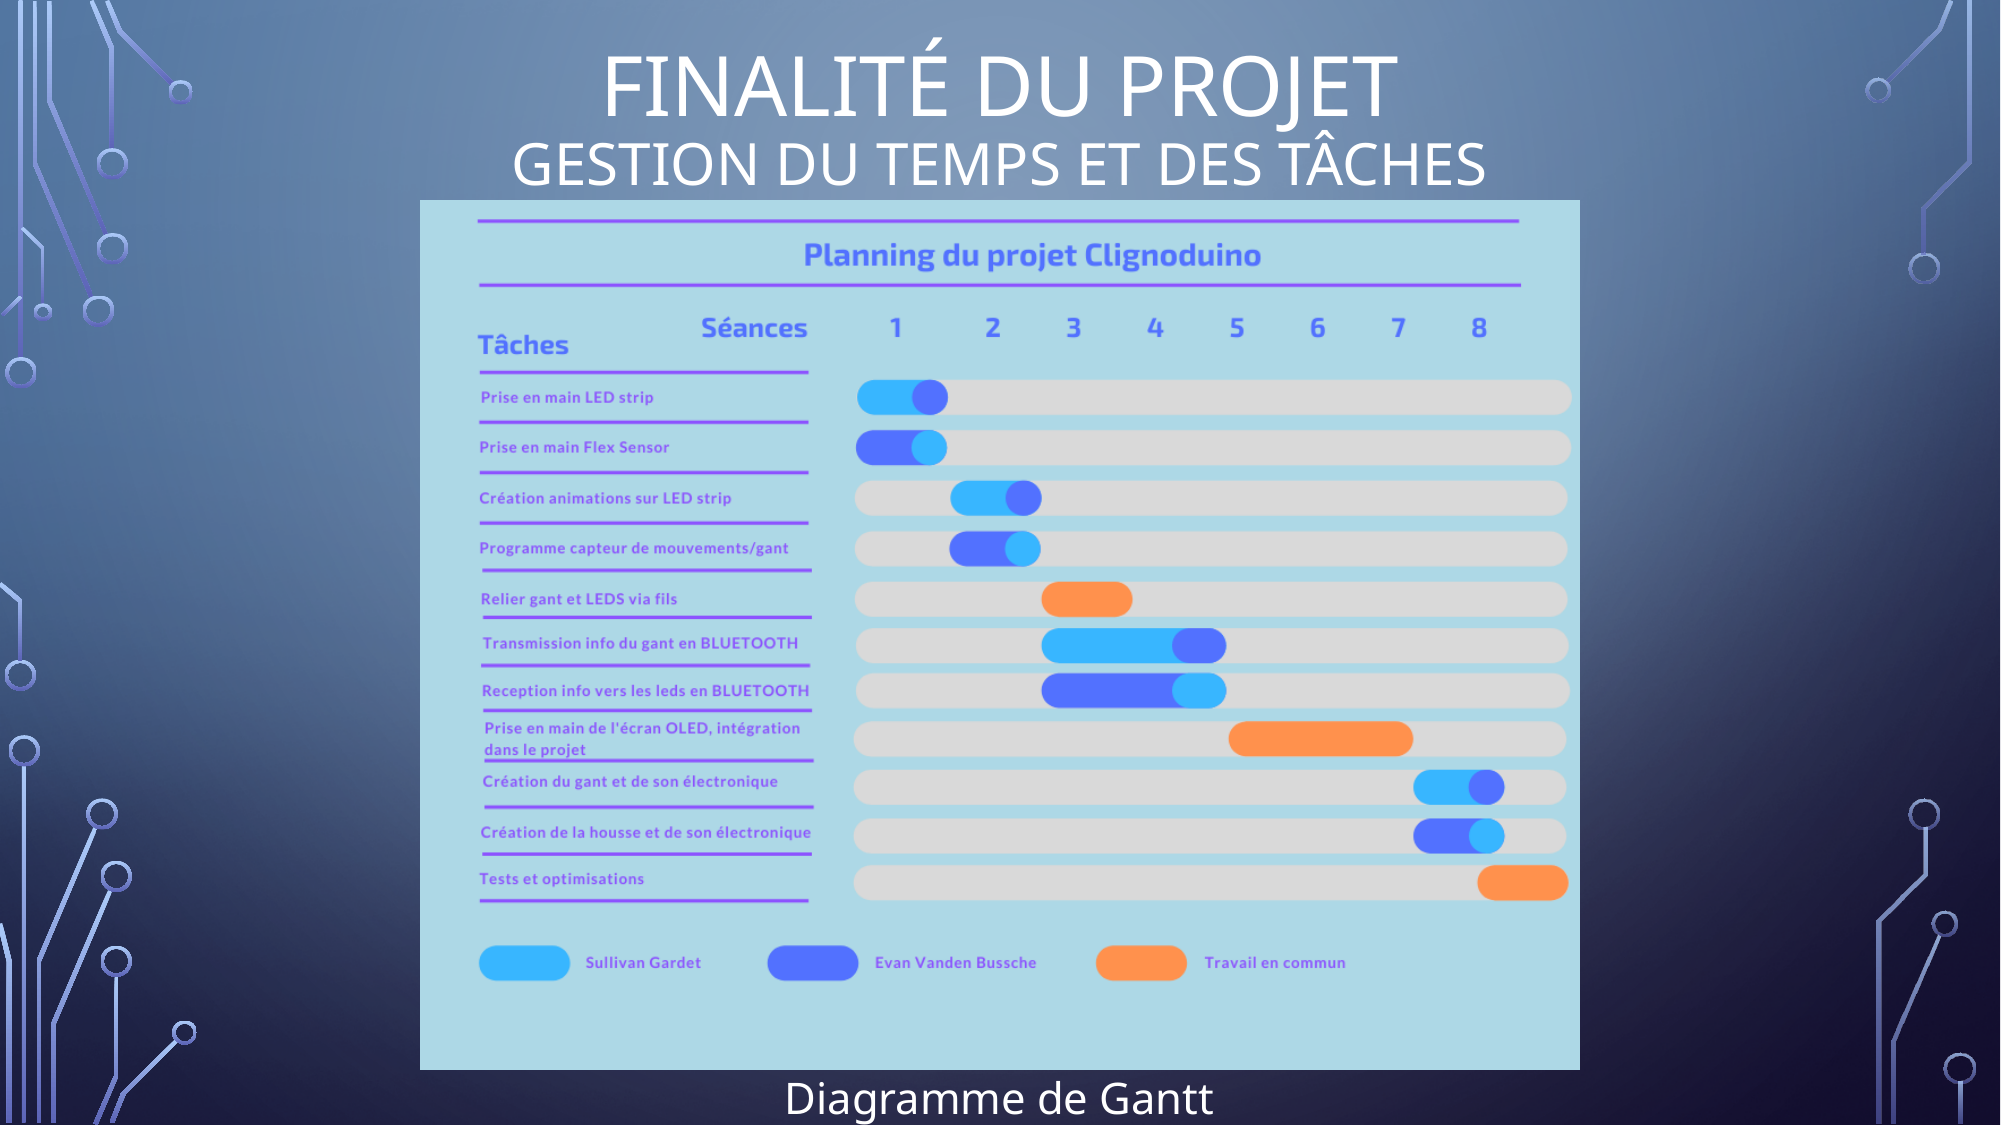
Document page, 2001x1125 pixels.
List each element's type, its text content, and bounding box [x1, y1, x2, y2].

list Diagramme de Gantt [691, 1070, 1309, 1125]
title Finalité du projet Gestion du temps et des tâches [187, 0, 1813, 243]
picture [420, 199, 1580, 1070]
